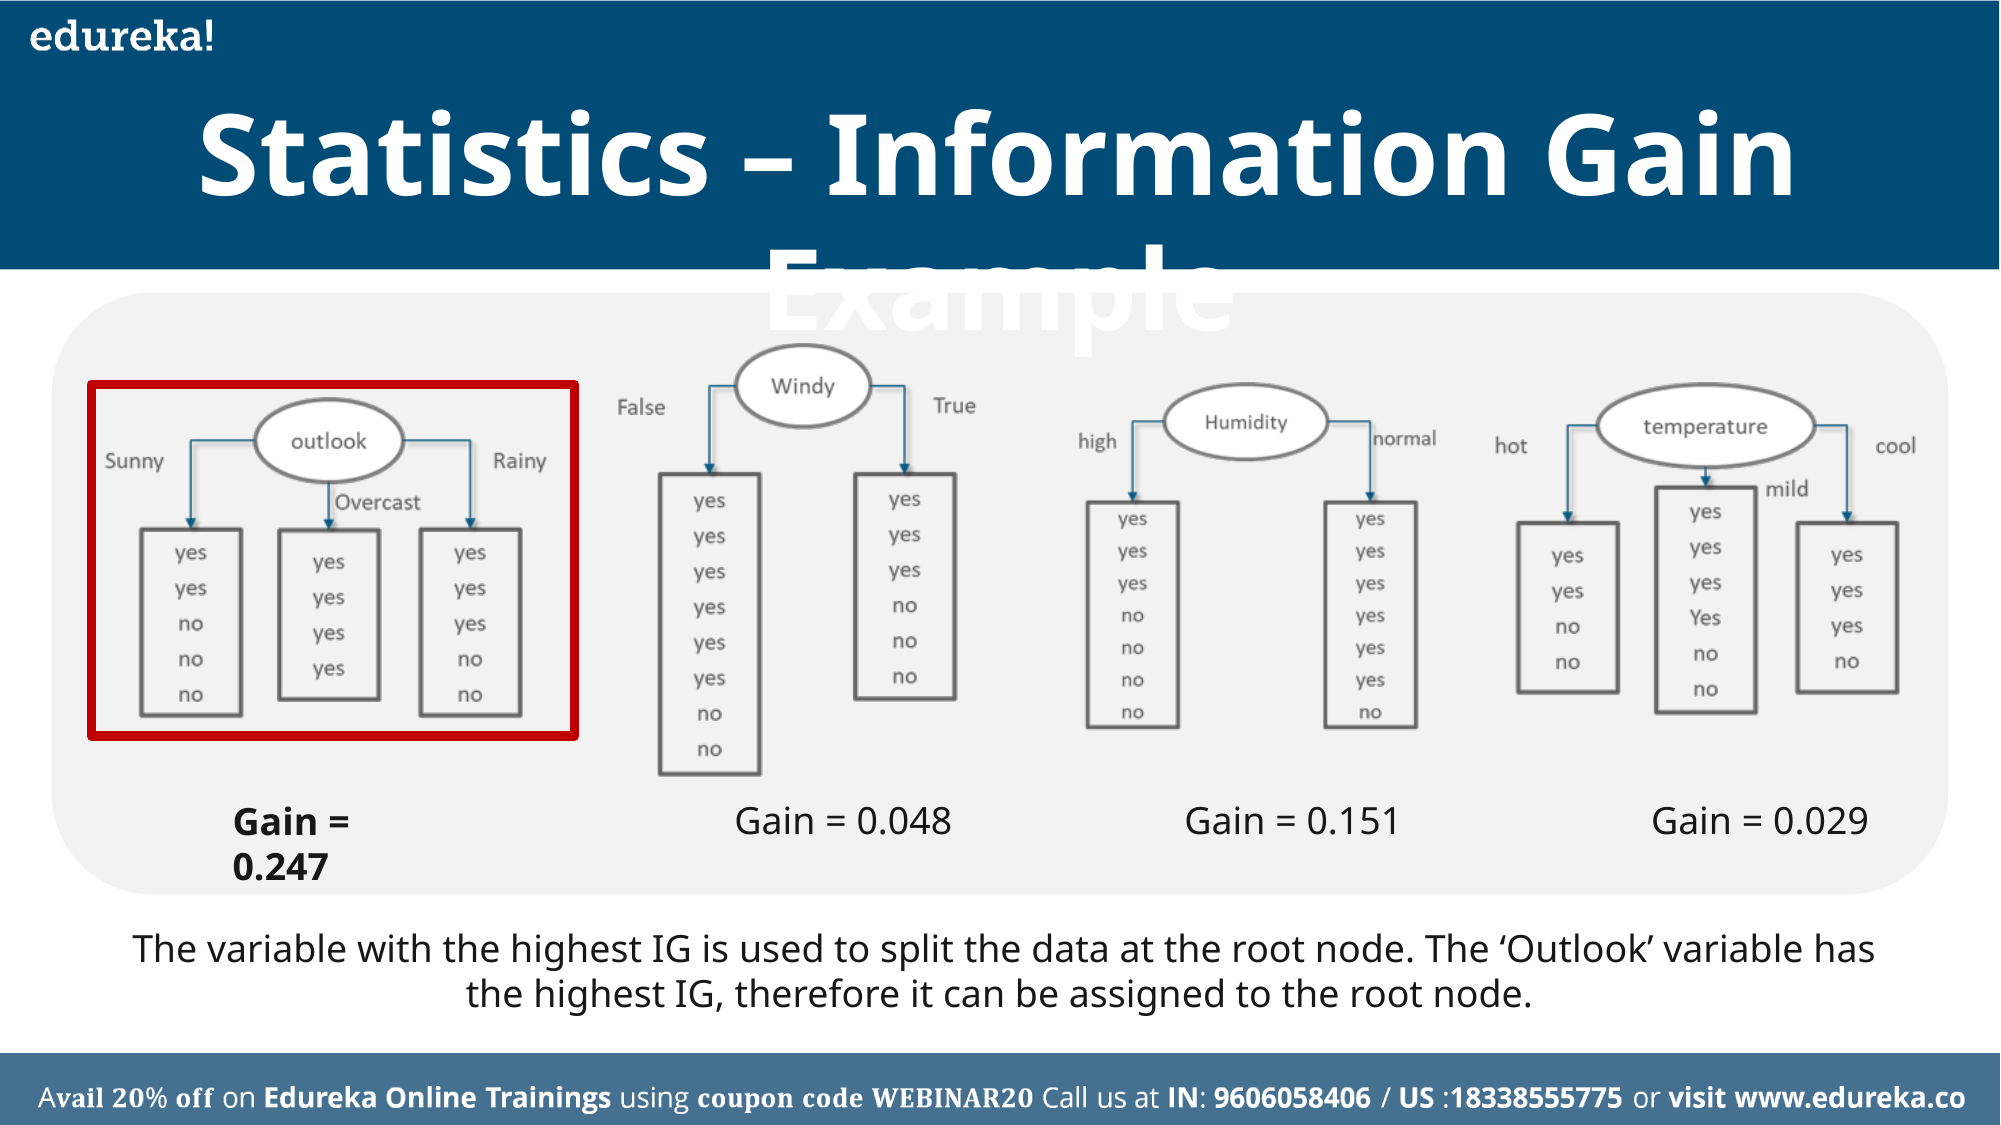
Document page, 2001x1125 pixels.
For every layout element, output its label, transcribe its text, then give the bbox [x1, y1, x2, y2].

picture [29, 13, 215, 61]
text_box Statistics – Information Gain Example [0, 75, 2000, 360]
text_box [51, 360, 1949, 895]
text_box [0, 0, 2000, 75]
text_box Gain = 0.151 [1169, 789, 1420, 849]
picture [74, 343, 1932, 778]
text_box The variable with the highest IG is used to split the data at the root node. The ‘Outlook’ variable has the highest IG, therefore it can be assigned to the root node. [97, 917, 1903, 1023]
text_box Gain = 0.048 [719, 789, 970, 849]
text_box Gain = 0.029 [1636, 789, 1887, 849]
picture [0, 1053, 2000, 1125]
text_box Gain = 0.247 [217, 790, 468, 896]
